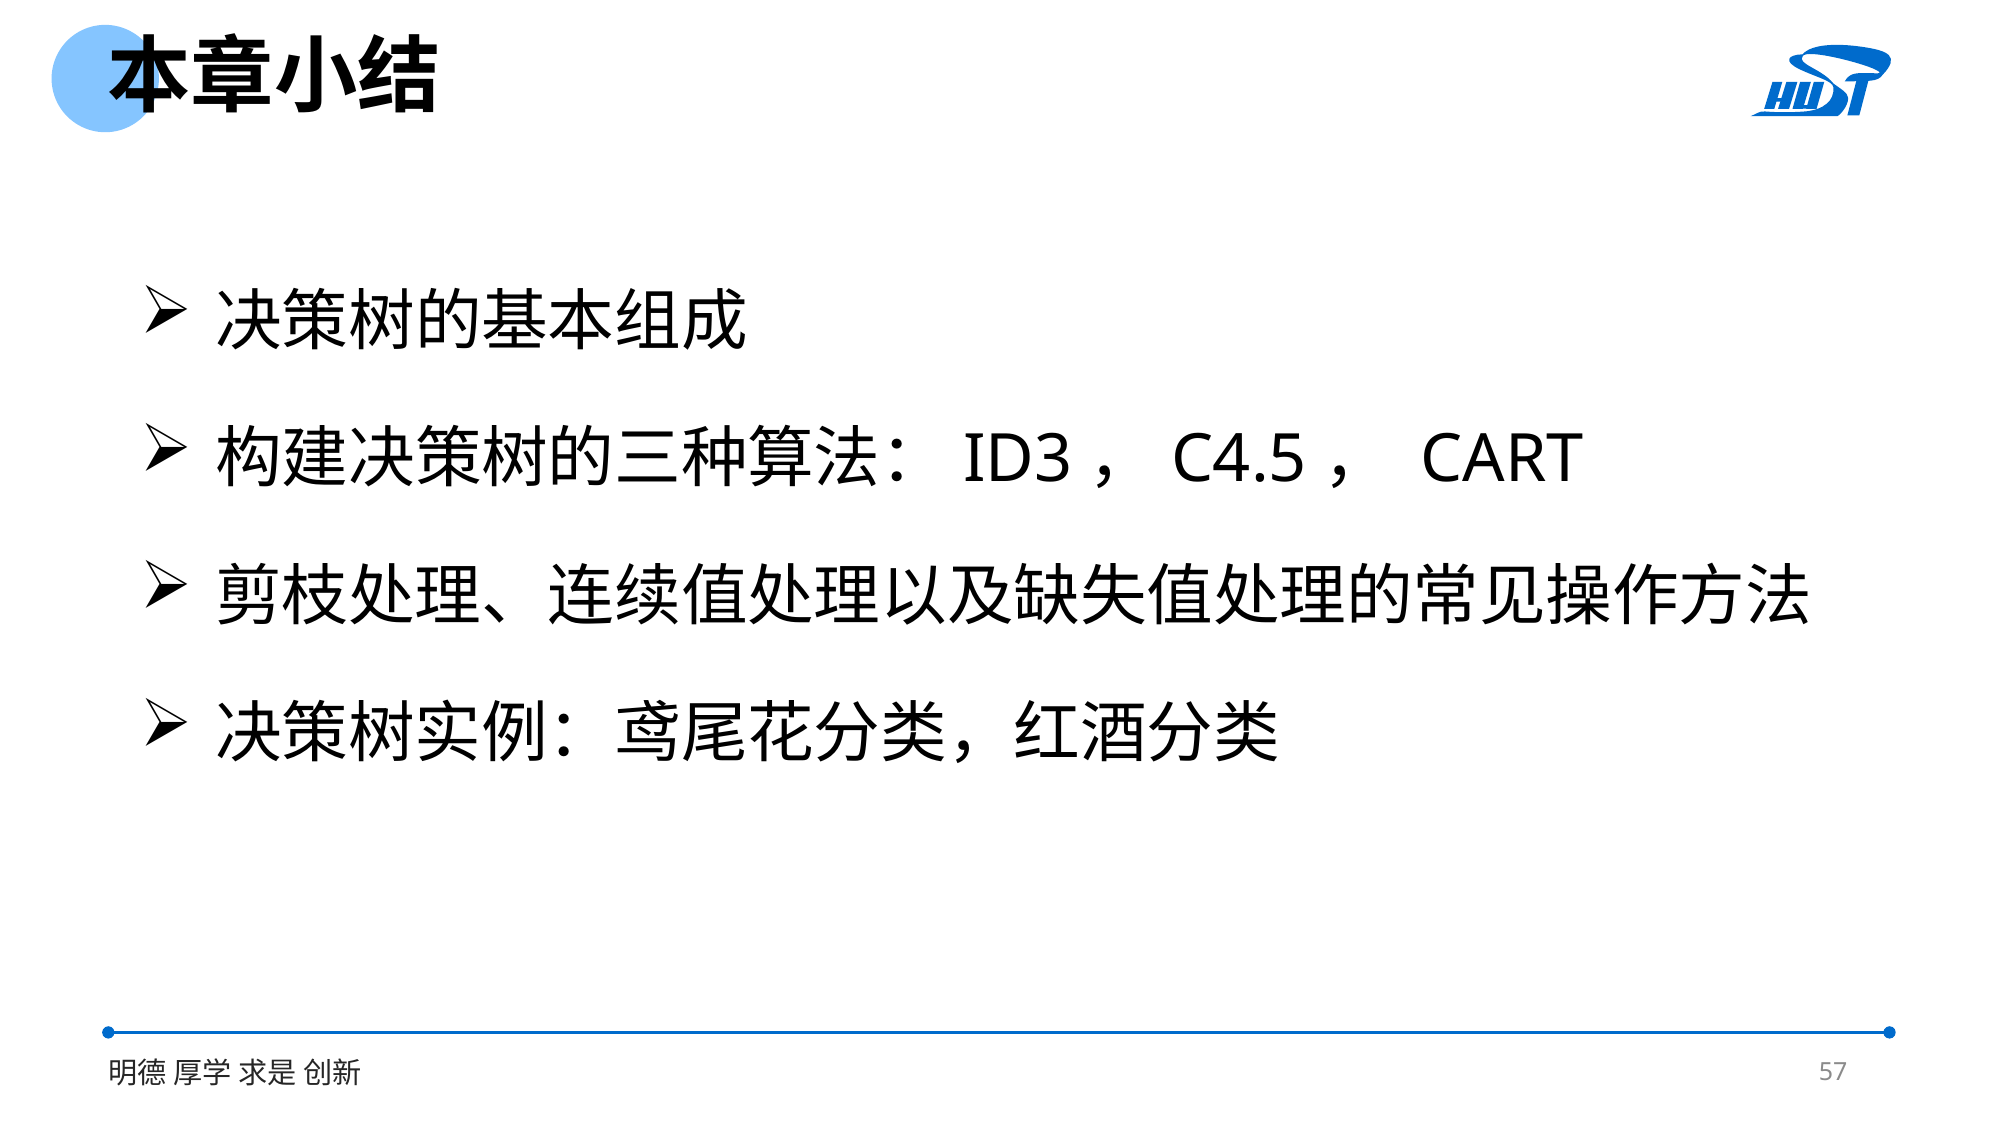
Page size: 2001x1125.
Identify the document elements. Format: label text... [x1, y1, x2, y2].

slide_number 57 [1412, 1042, 1863, 1103]
list 本章小结 [93, 43, 1047, 114]
text_box 决策树的基本组成 构建决策树的三种算法：ID3，C4.5， CART 剪枝处理、连续值处理以及缺失值处理的常见操作方法 决策树实例：鸢尾花分类，红酒分类 [125, 250, 1926, 778]
